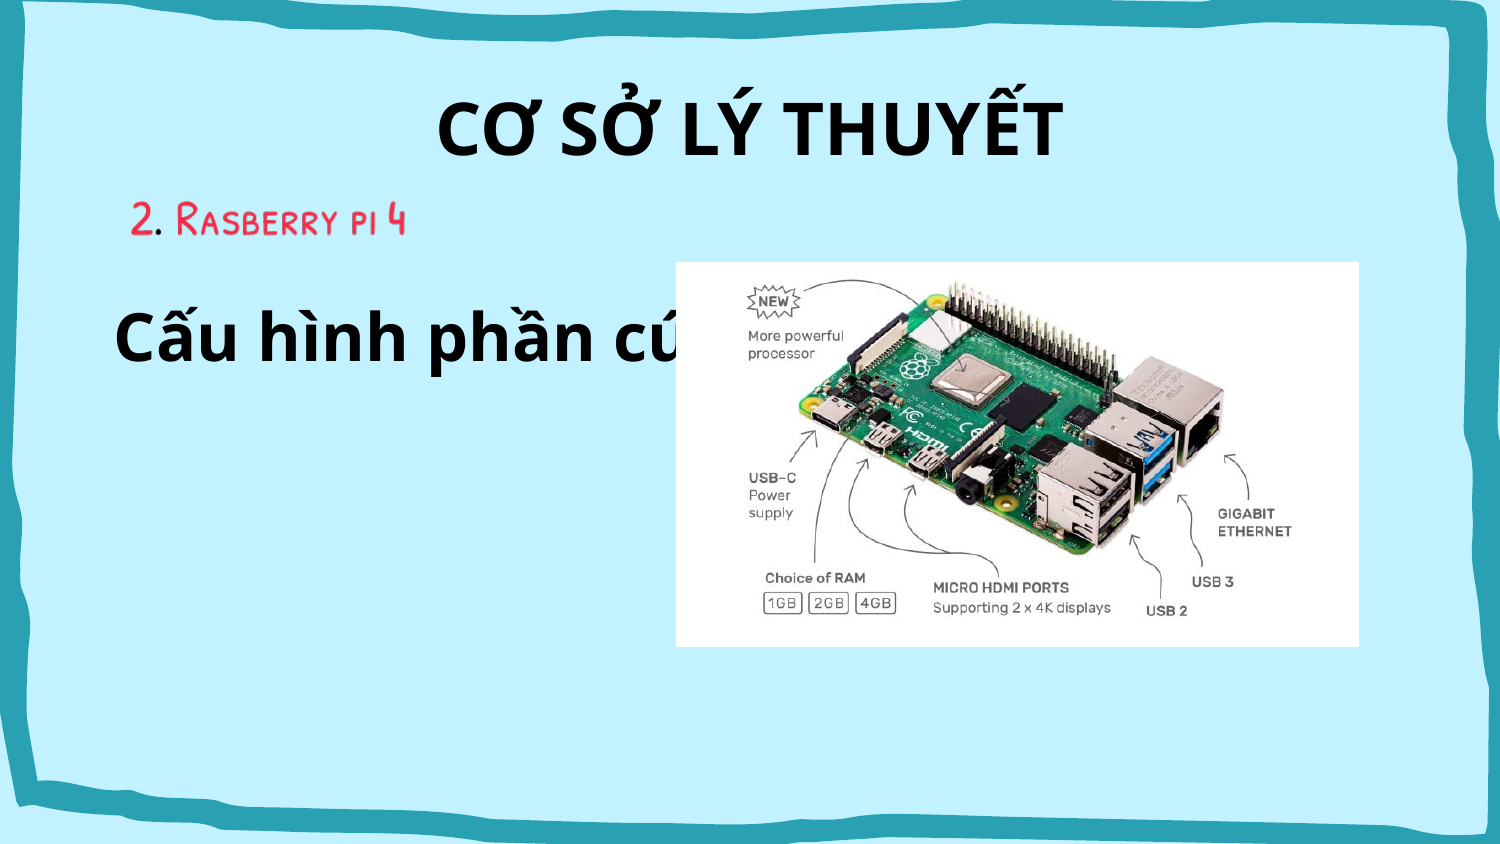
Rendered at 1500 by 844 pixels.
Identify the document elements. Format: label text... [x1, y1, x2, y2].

title CƠ SỞ LÝ THUYẾT [321, 79, 1179, 174]
text_box Cấu hình phần cứng [98, 326, 671, 390]
picture [98, 172, 1359, 647]
